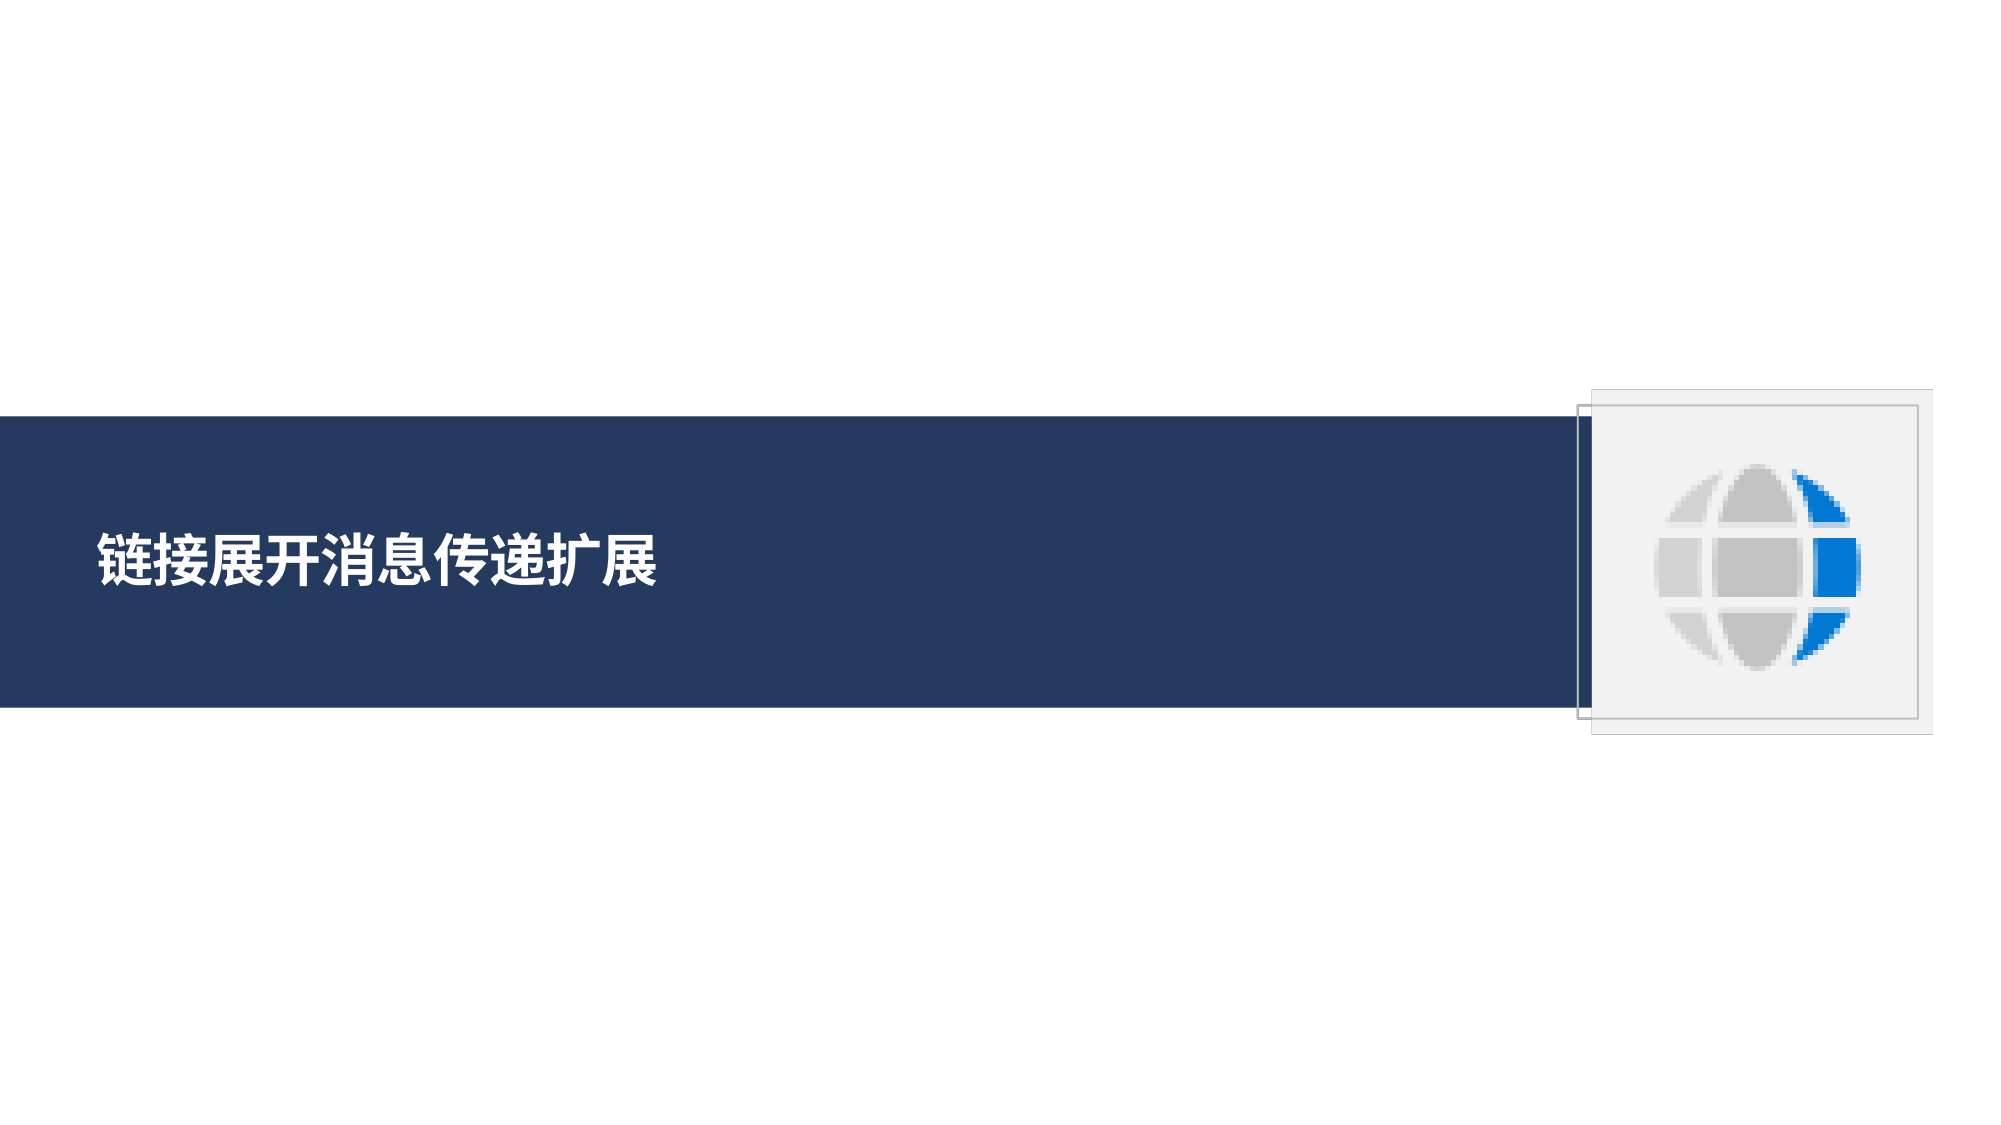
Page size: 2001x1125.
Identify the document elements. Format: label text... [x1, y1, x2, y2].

picture [0, 0, 2001, 1125]
title 链接展开消息传递扩展 [96, 531, 1549, 594]
